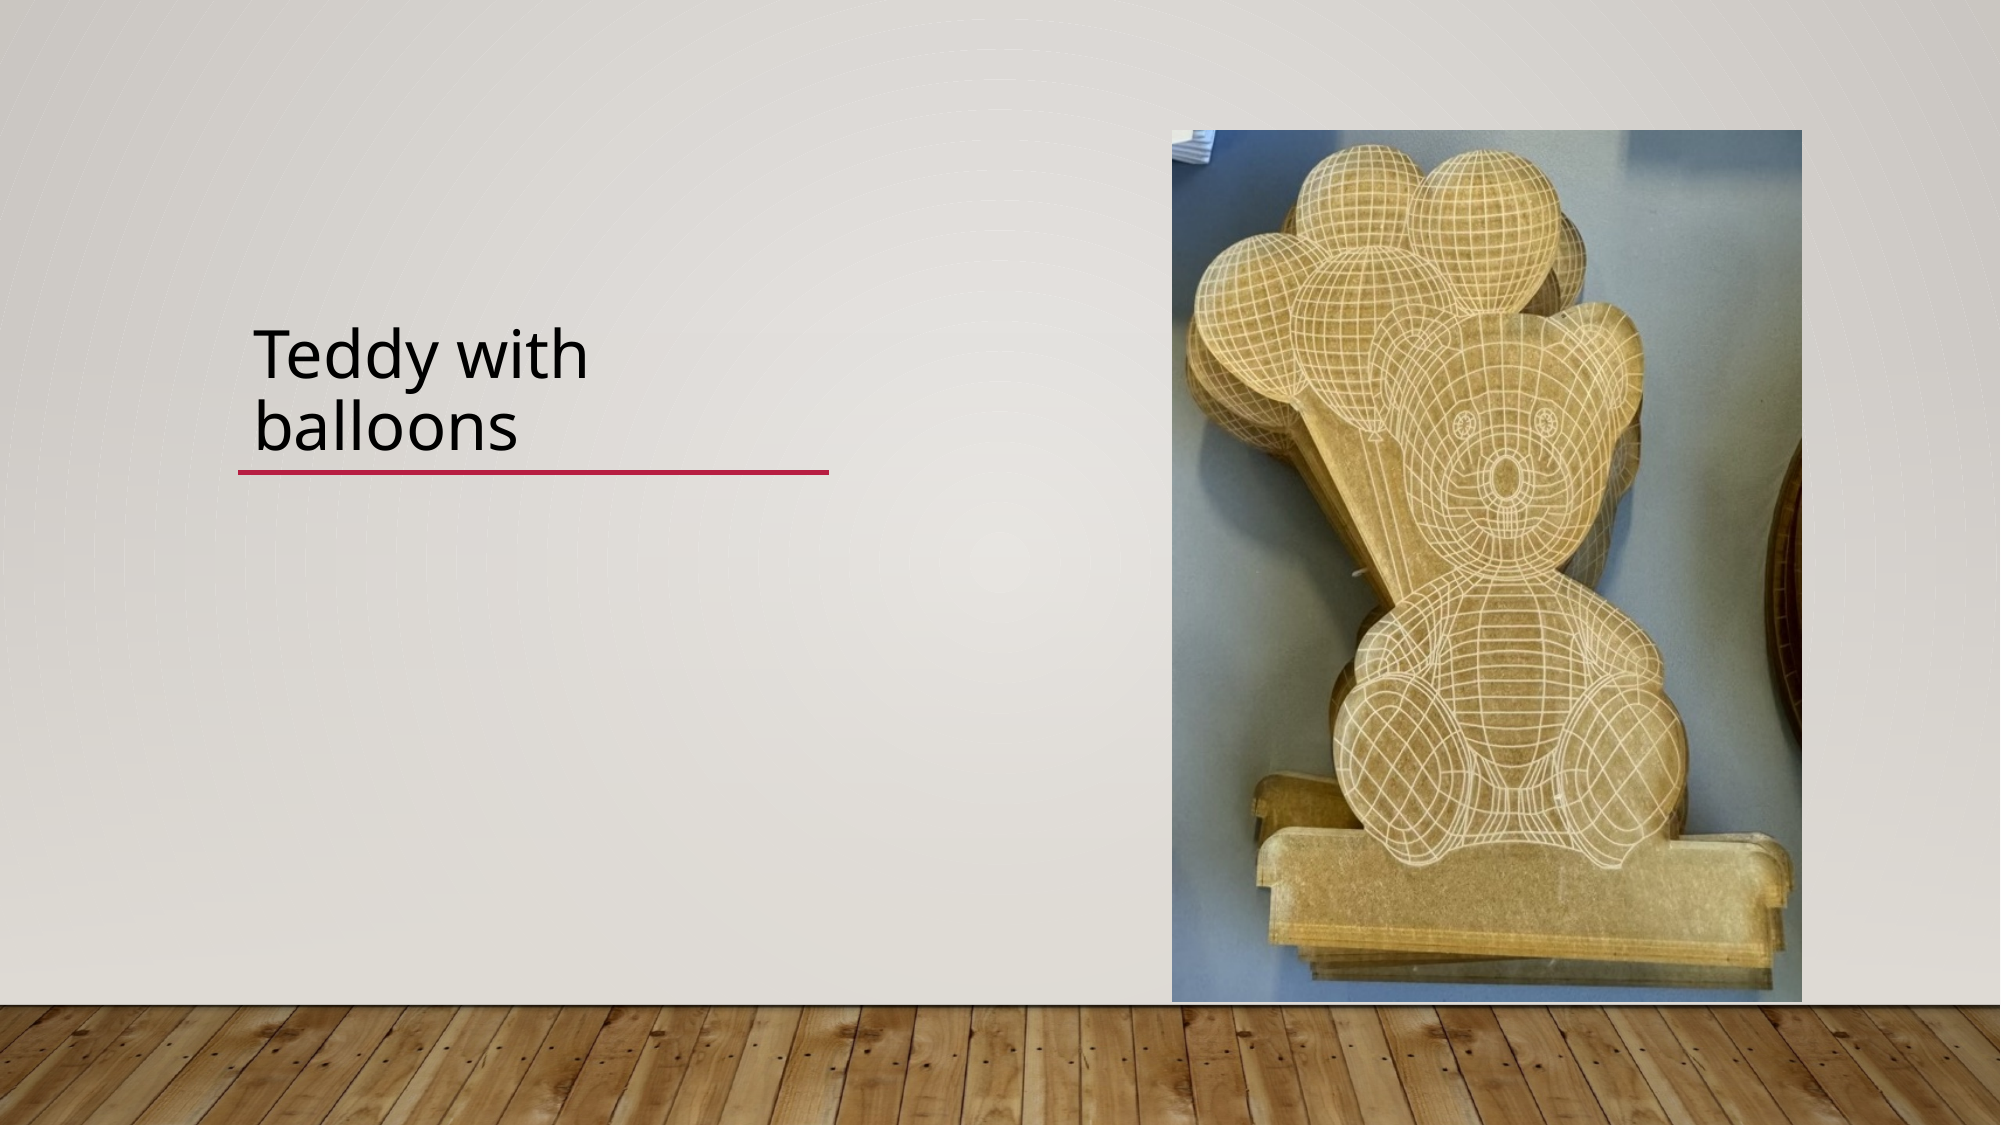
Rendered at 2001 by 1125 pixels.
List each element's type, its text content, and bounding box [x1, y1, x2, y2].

title Teddy with balloons [238, 131, 829, 473]
picture [0, 1005, 2000, 1125]
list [1172, 130, 1802, 1002]
